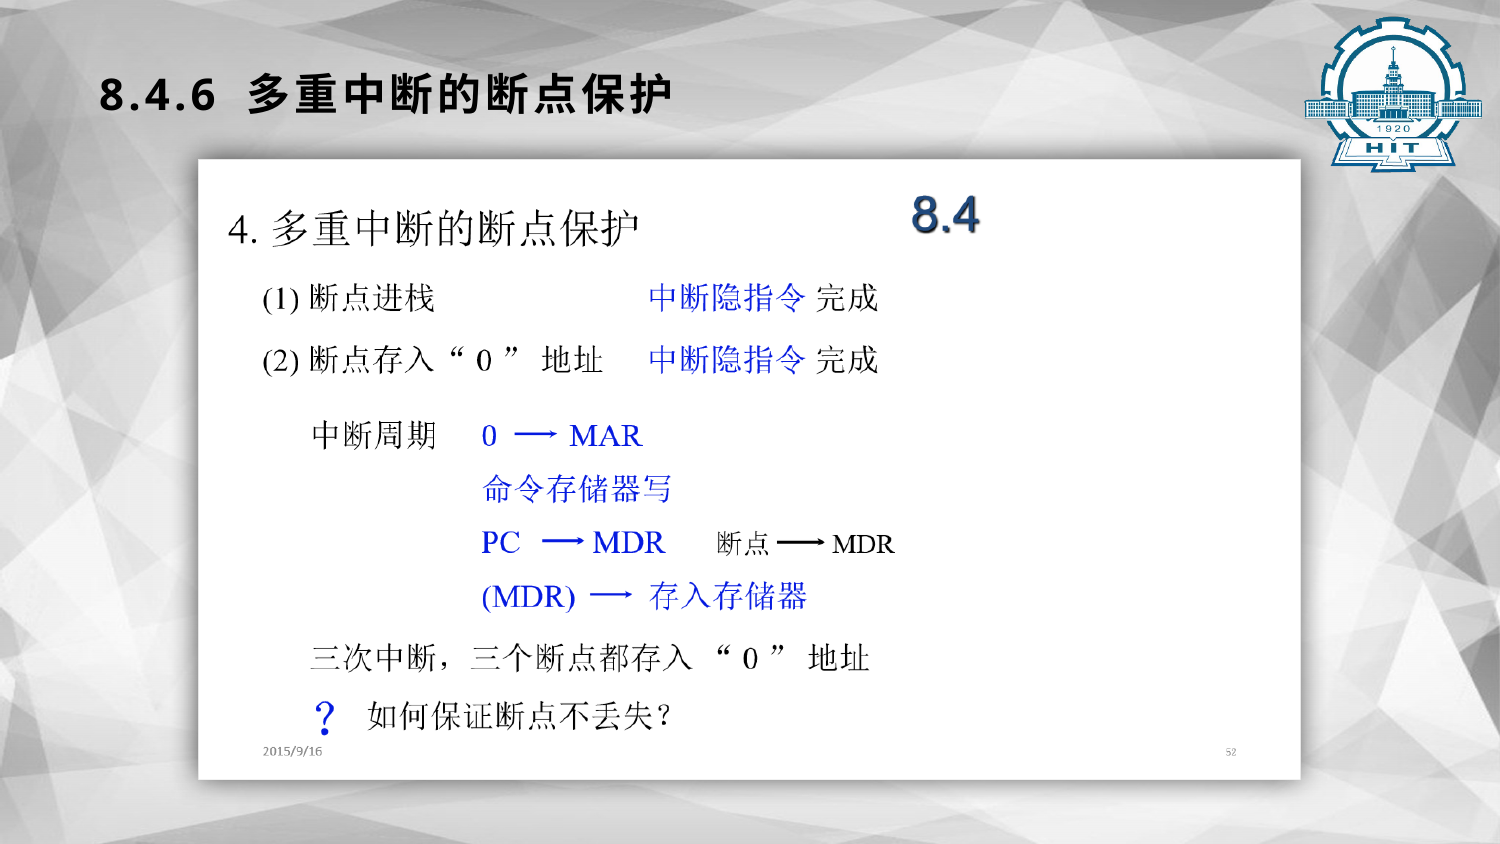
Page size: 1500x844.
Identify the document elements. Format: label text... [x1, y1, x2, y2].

picture [0, 0, 1500, 844]
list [198, 159, 1301, 780]
title 8.4.6 多重中断的断点保护 [82, 53, 1302, 133]
